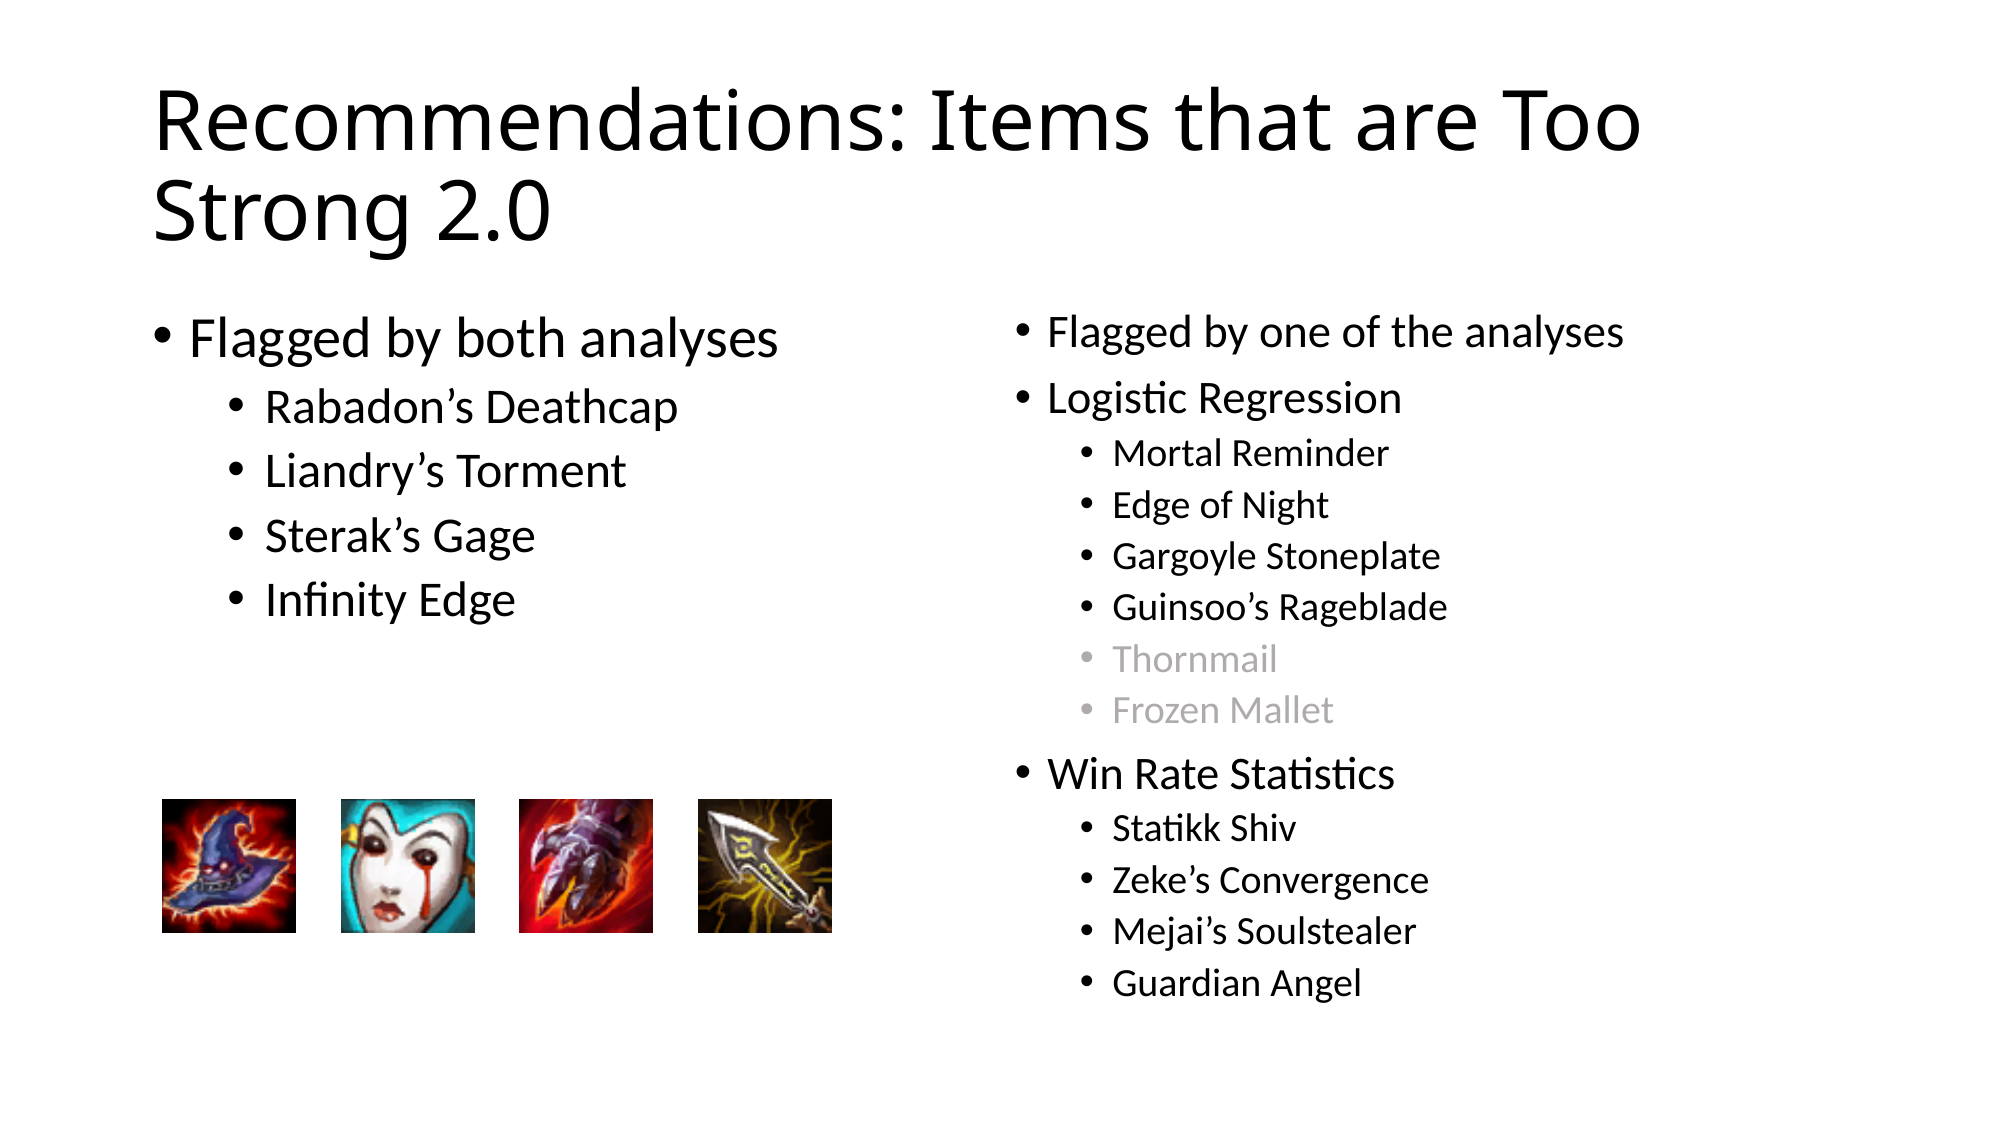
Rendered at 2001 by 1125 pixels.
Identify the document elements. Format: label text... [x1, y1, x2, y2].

text_box Flagged by one of the analyses Logistic Regression Mortal Reminder Edge of Night Gargoyle Stoneplate Guinsoo’s Rageblade Thornmail Frozen Mallet Win Rate Statistics Statikk Shiv Zeke’s Convergence Mejai’s Soulstealer Guardian Angel [999, 299, 1863, 1014]
picture [162, 799, 296, 933]
title Recommendations: Items that are Too Strong 2.0 [137, 59, 1863, 278]
list Flagged by both analyses Rabadon’s Deathcap Liandry’s Torment Sterak’s Gage Infinity Edge [137, 299, 999, 1014]
picture [698, 799, 832, 933]
picture [341, 799, 475, 933]
picture [519, 799, 653, 933]
